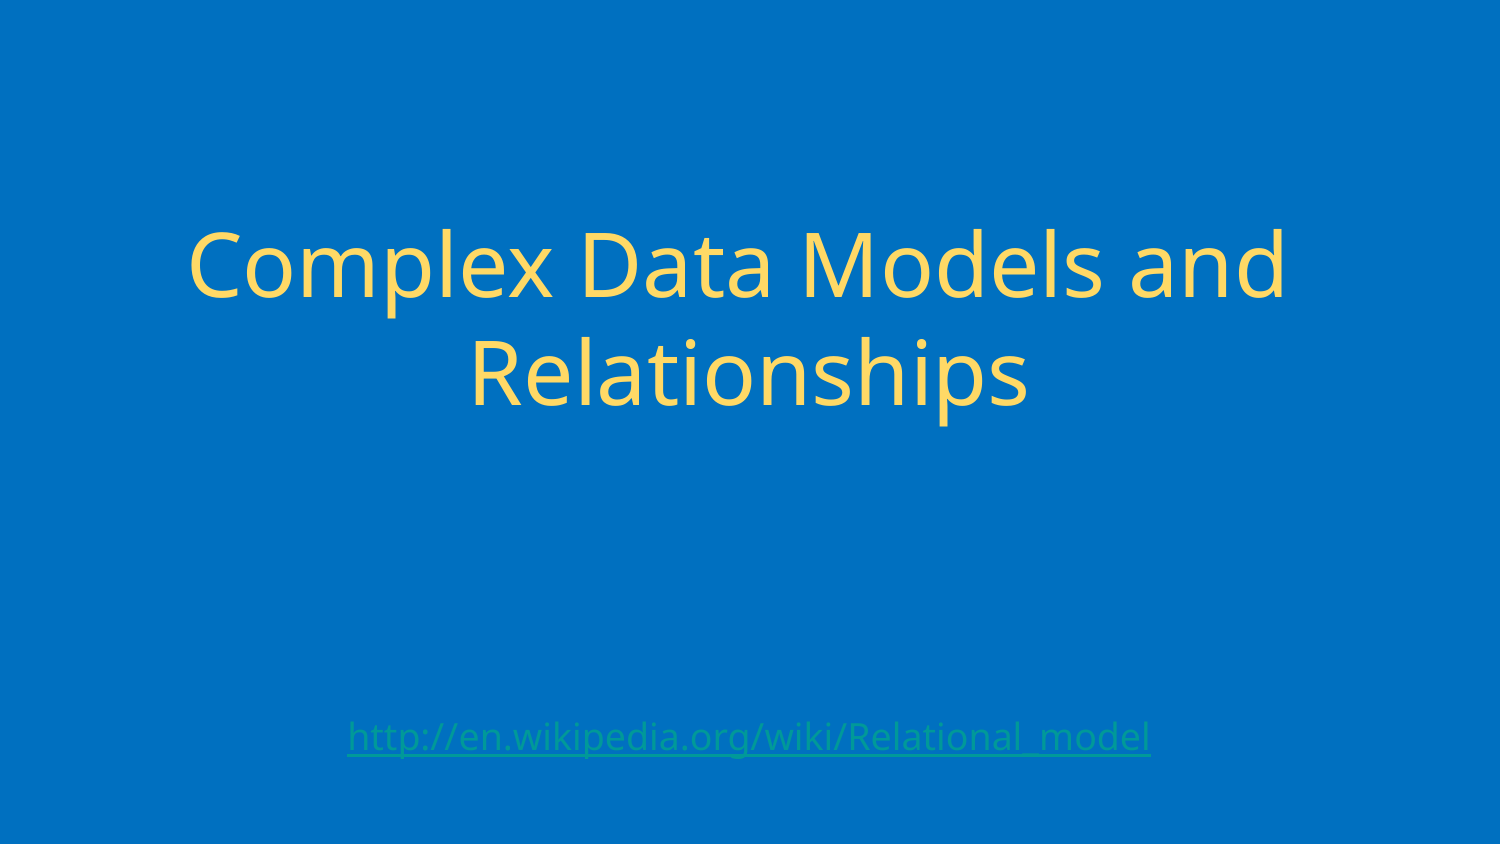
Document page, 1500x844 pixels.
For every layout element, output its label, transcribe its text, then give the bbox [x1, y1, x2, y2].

title Complex Data Models and Relationships [106, 141, 1393, 427]
list http://en.wikipedia.org/wiki/Relational_model [106, 709, 1393, 791]
